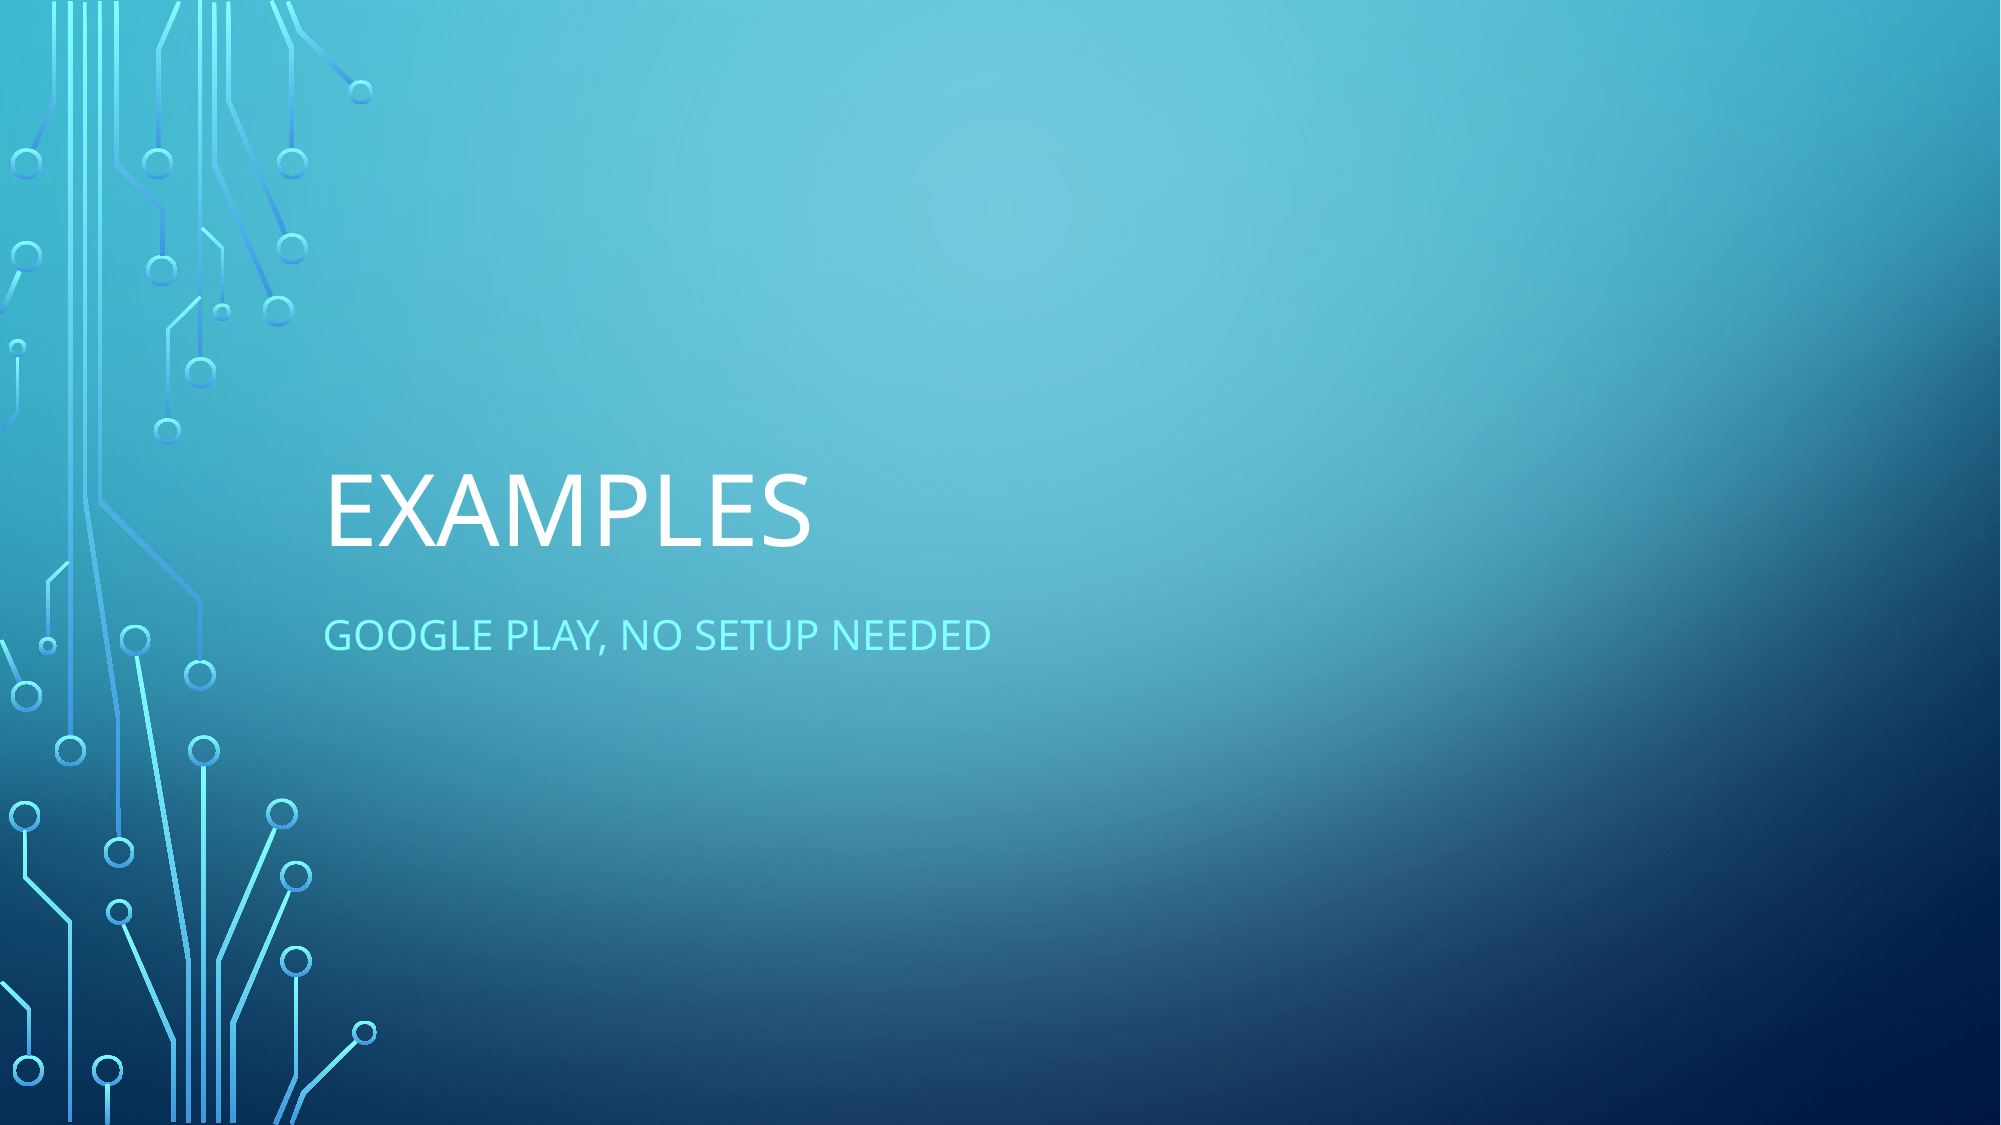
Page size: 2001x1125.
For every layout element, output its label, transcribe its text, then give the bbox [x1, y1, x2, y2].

title Examples [307, 184, 1750, 576]
subtitle Google play, no setup needed [307, 590, 1750, 863]
